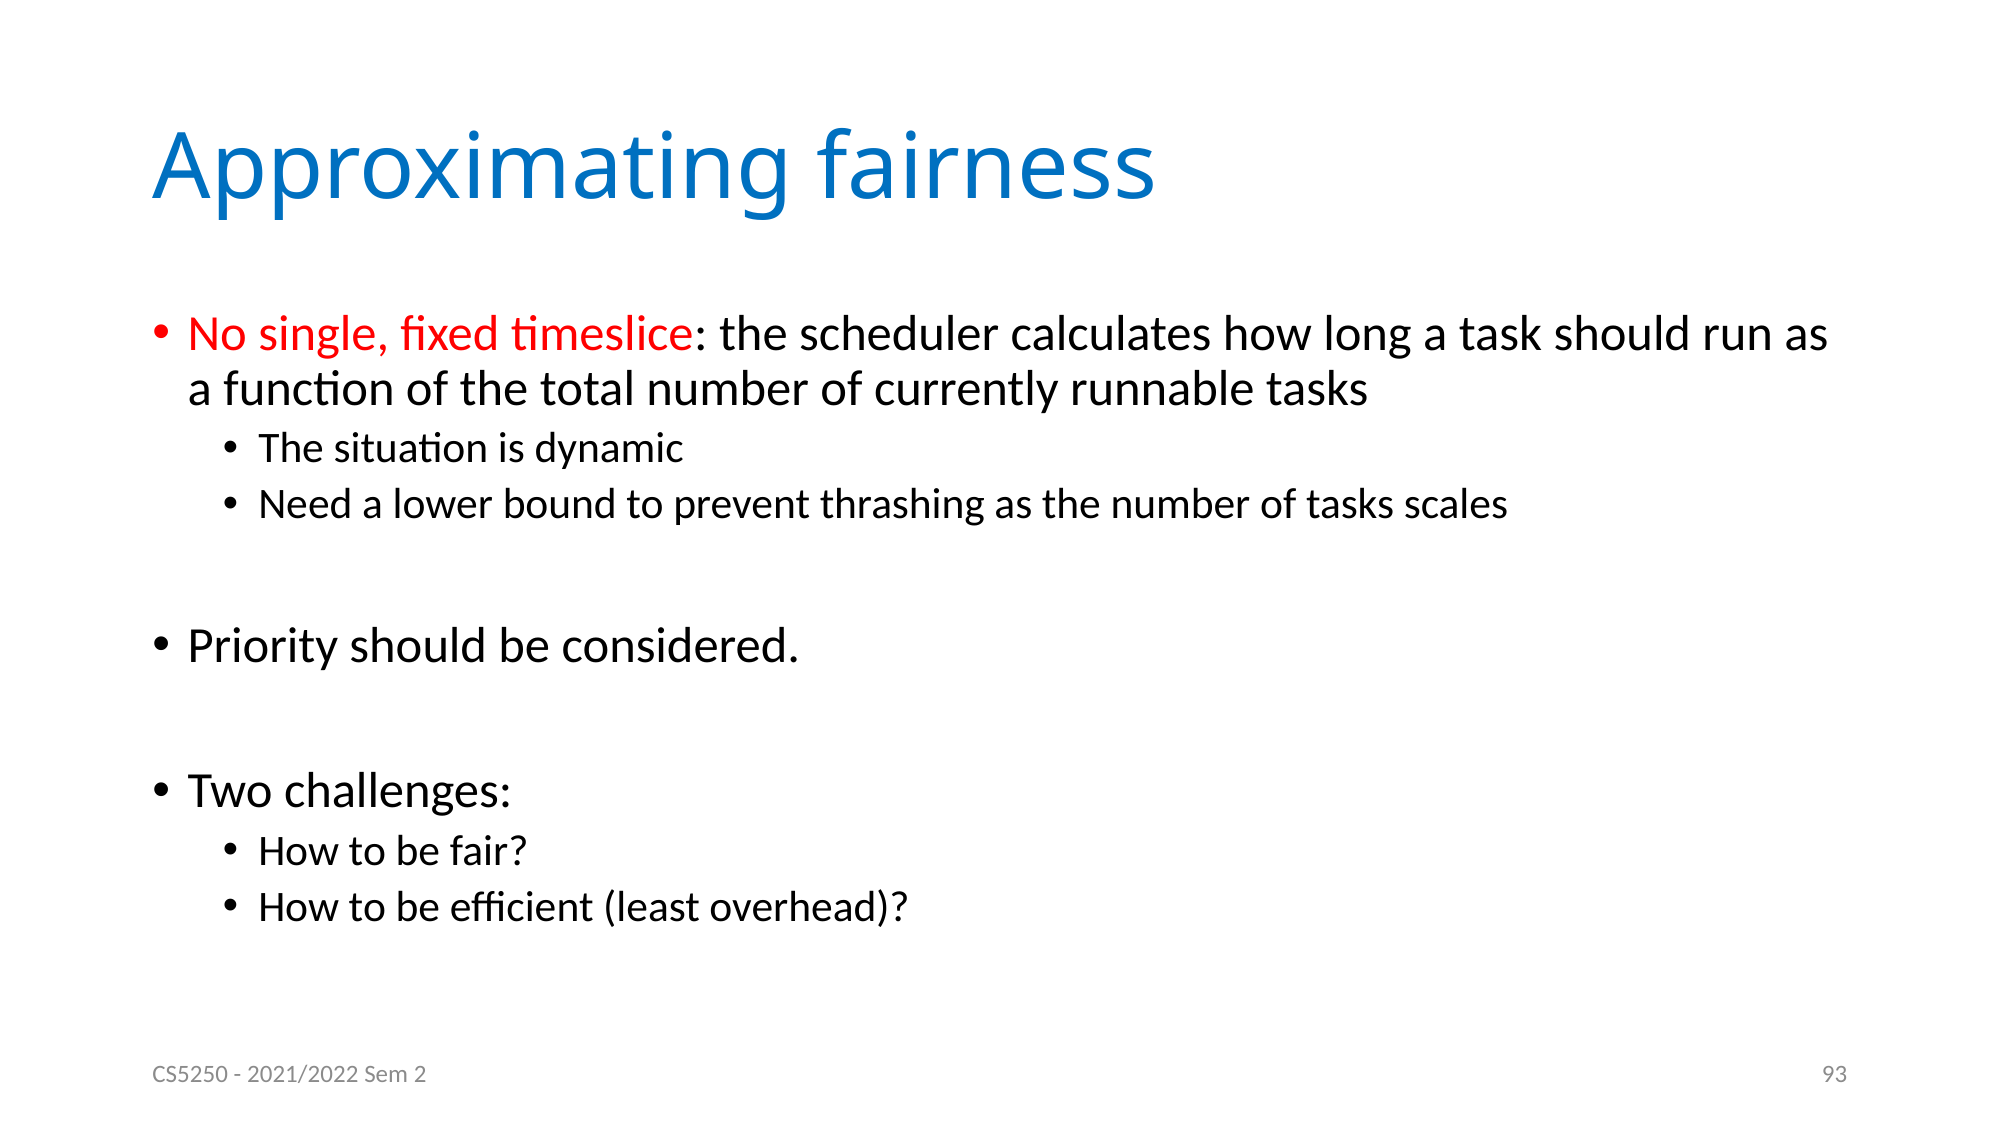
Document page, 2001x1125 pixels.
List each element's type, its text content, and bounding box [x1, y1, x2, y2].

slide_number 93 [1412, 1042, 1863, 1103]
slide_number CS5250 - 2021/2022 Sem 2 [137, 1042, 588, 1103]
list No single, fixed timeslice: the scheduler calculates how long a task should run as a function of the total number of currently runnable tasks The situation is dynamic Need a lower bound to prevent thrashing as the number of tasks scales Priority should be considered. Two challenges: How to be fair? How to be efficient (least overhead)? [137, 299, 1863, 1014]
title Approximating fairness [137, 59, 1863, 278]
